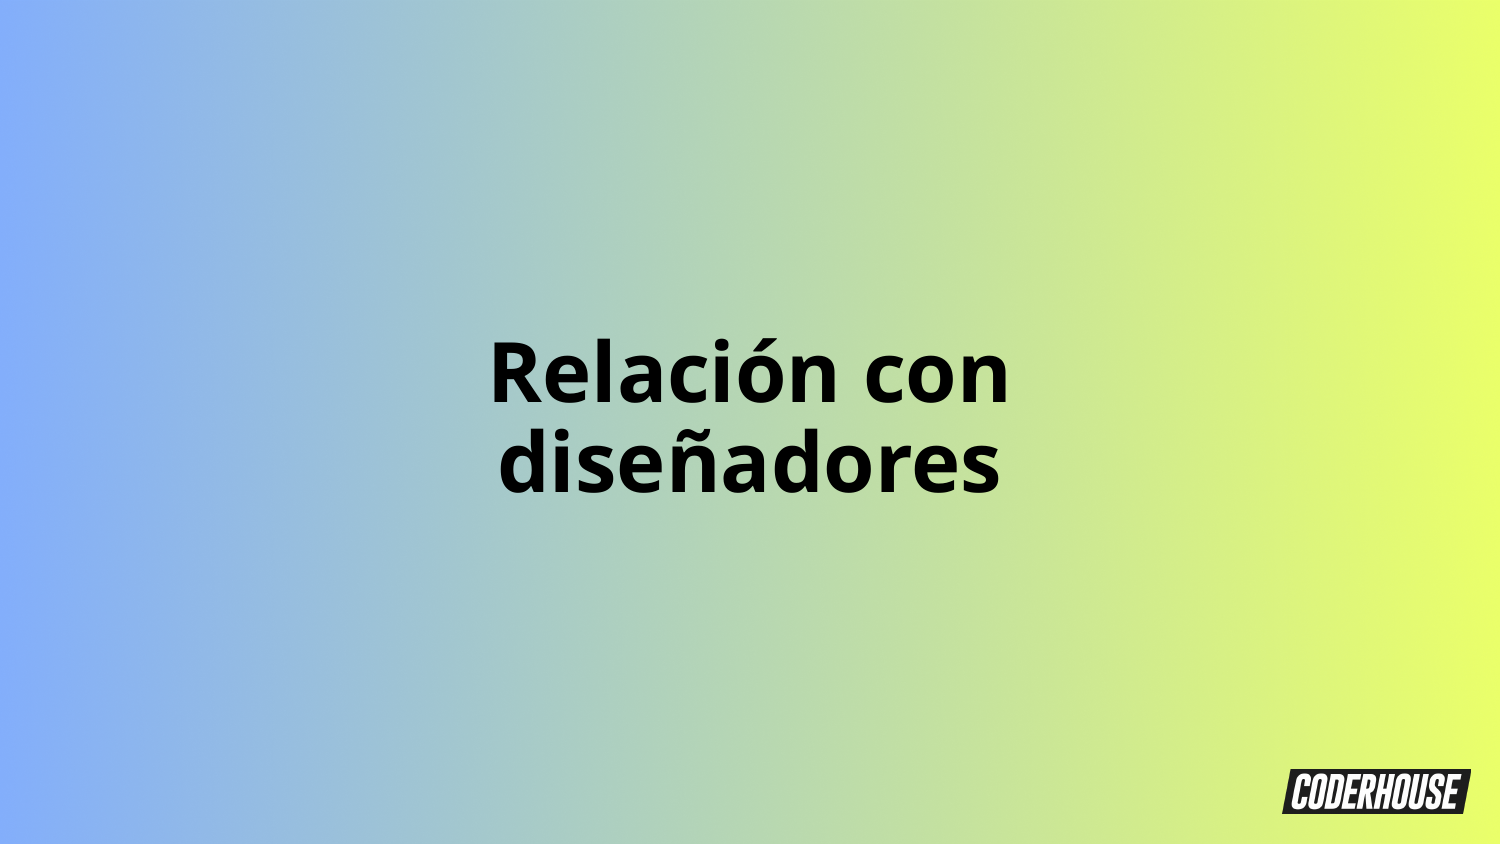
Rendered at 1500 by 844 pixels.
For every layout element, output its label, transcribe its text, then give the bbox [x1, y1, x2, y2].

text_box Relación con diseñadores [239, 315, 1261, 526]
picture [0, 0, 1500, 844]
